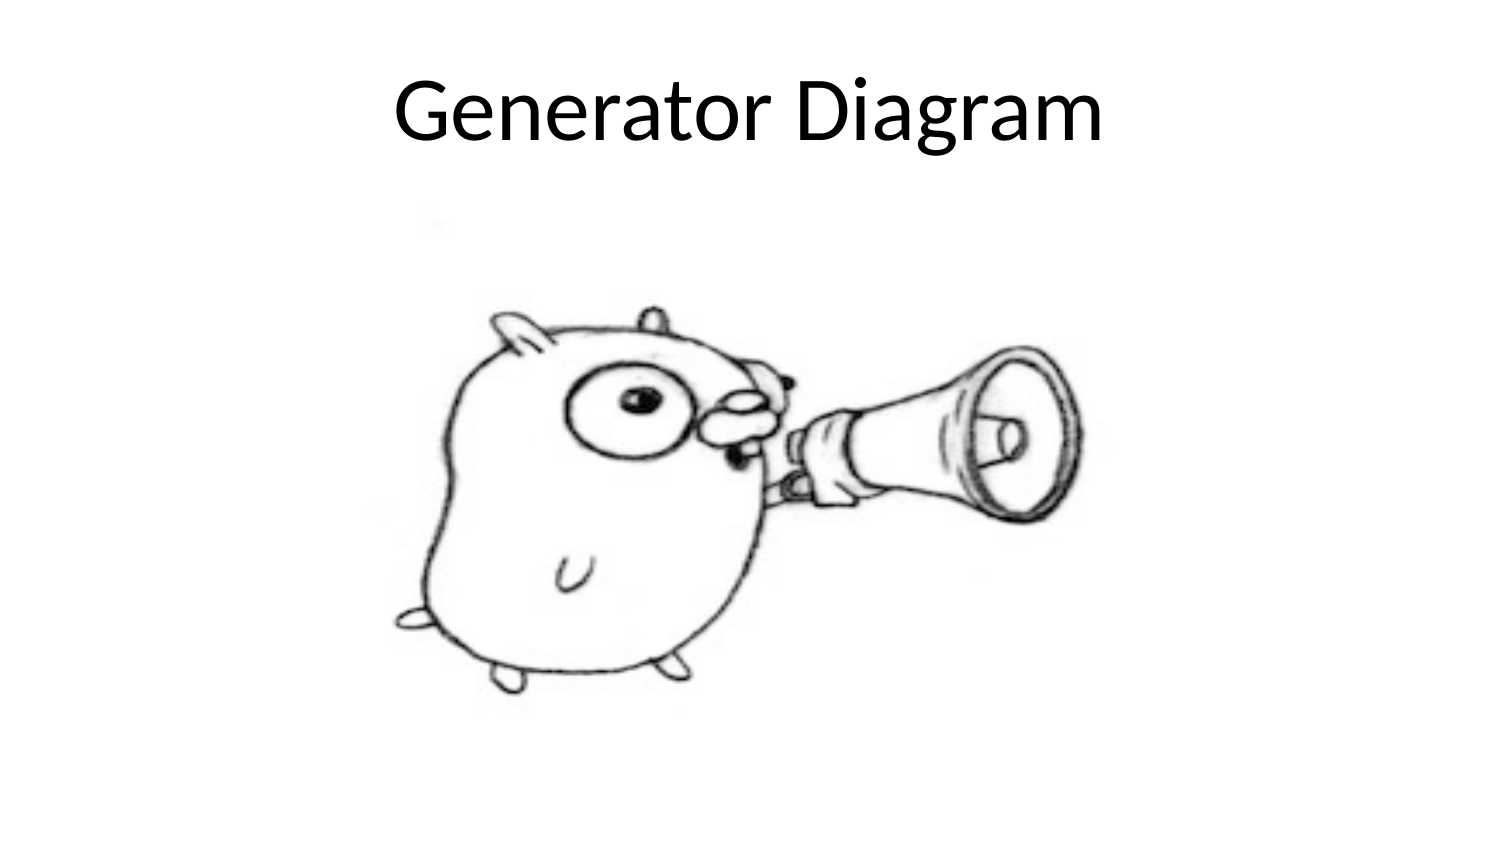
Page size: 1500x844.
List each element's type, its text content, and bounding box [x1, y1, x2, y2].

title Generator Diagram [75, 33, 1425, 175]
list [74, 196, 1426, 754]
